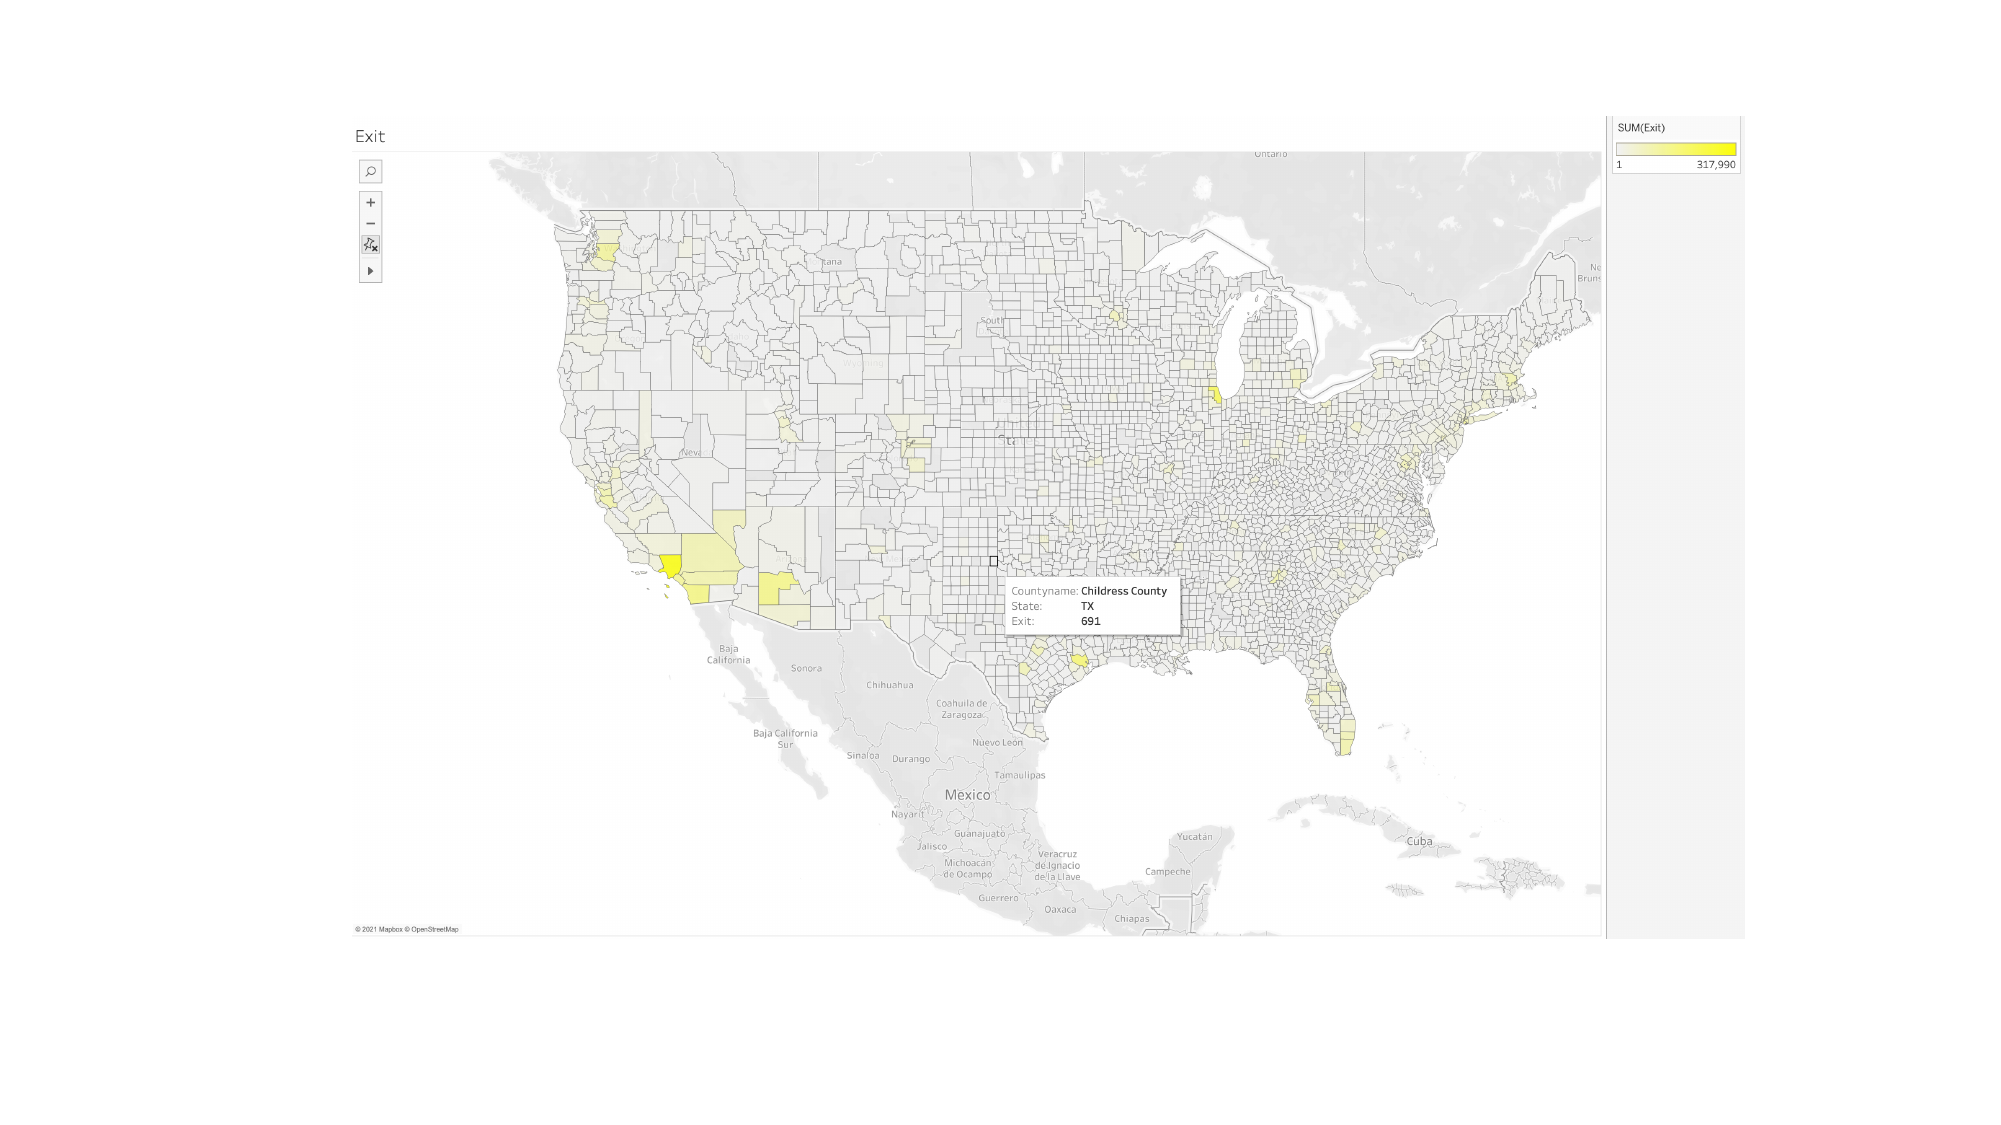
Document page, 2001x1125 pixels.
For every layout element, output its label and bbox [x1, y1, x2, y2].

picture [352, 116, 1745, 939]
